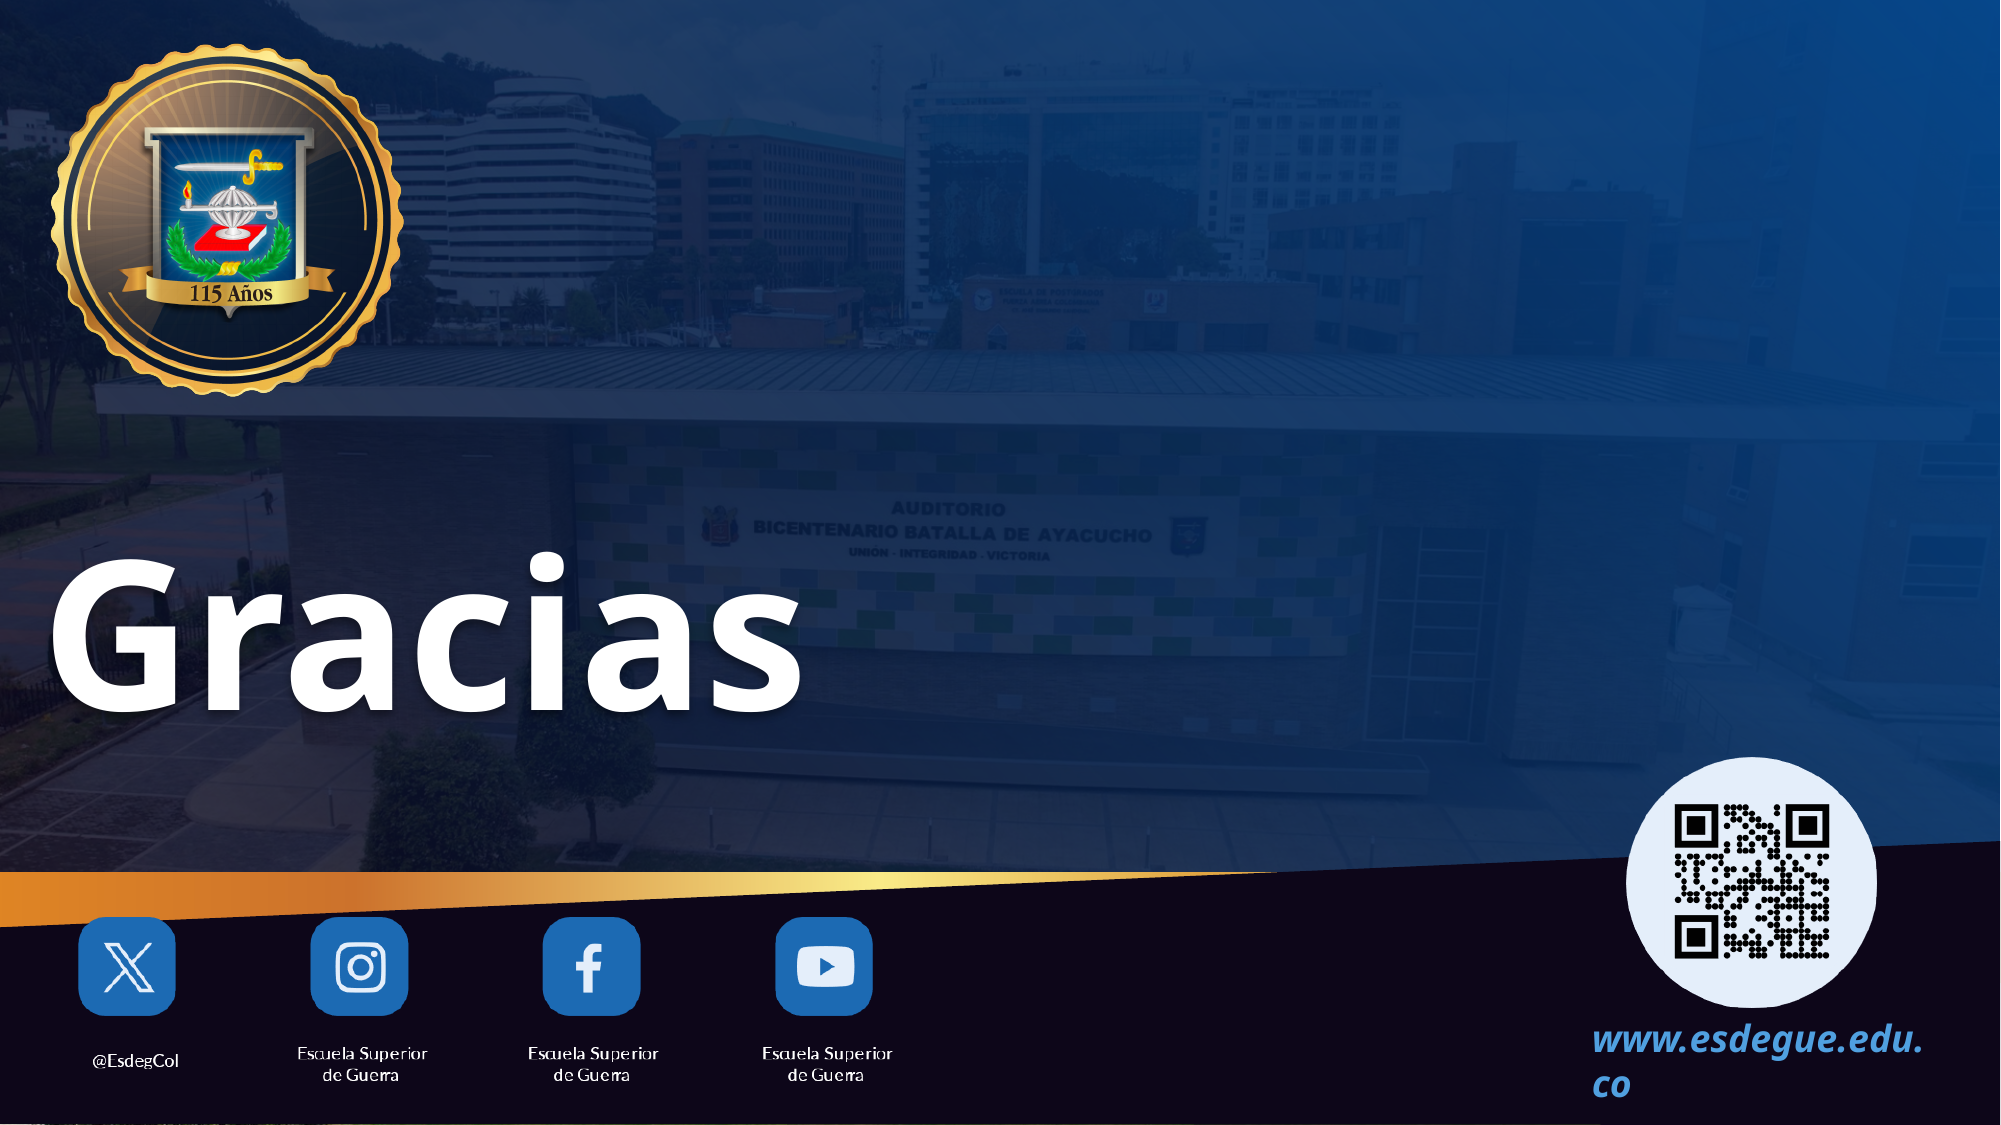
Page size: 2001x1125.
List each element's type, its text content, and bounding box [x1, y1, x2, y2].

picture [0, 872, 1259, 1085]
picture [0, 0, 489, 482]
picture [1626, 757, 1877, 1008]
title Gracias [26, 550, 1065, 760]
